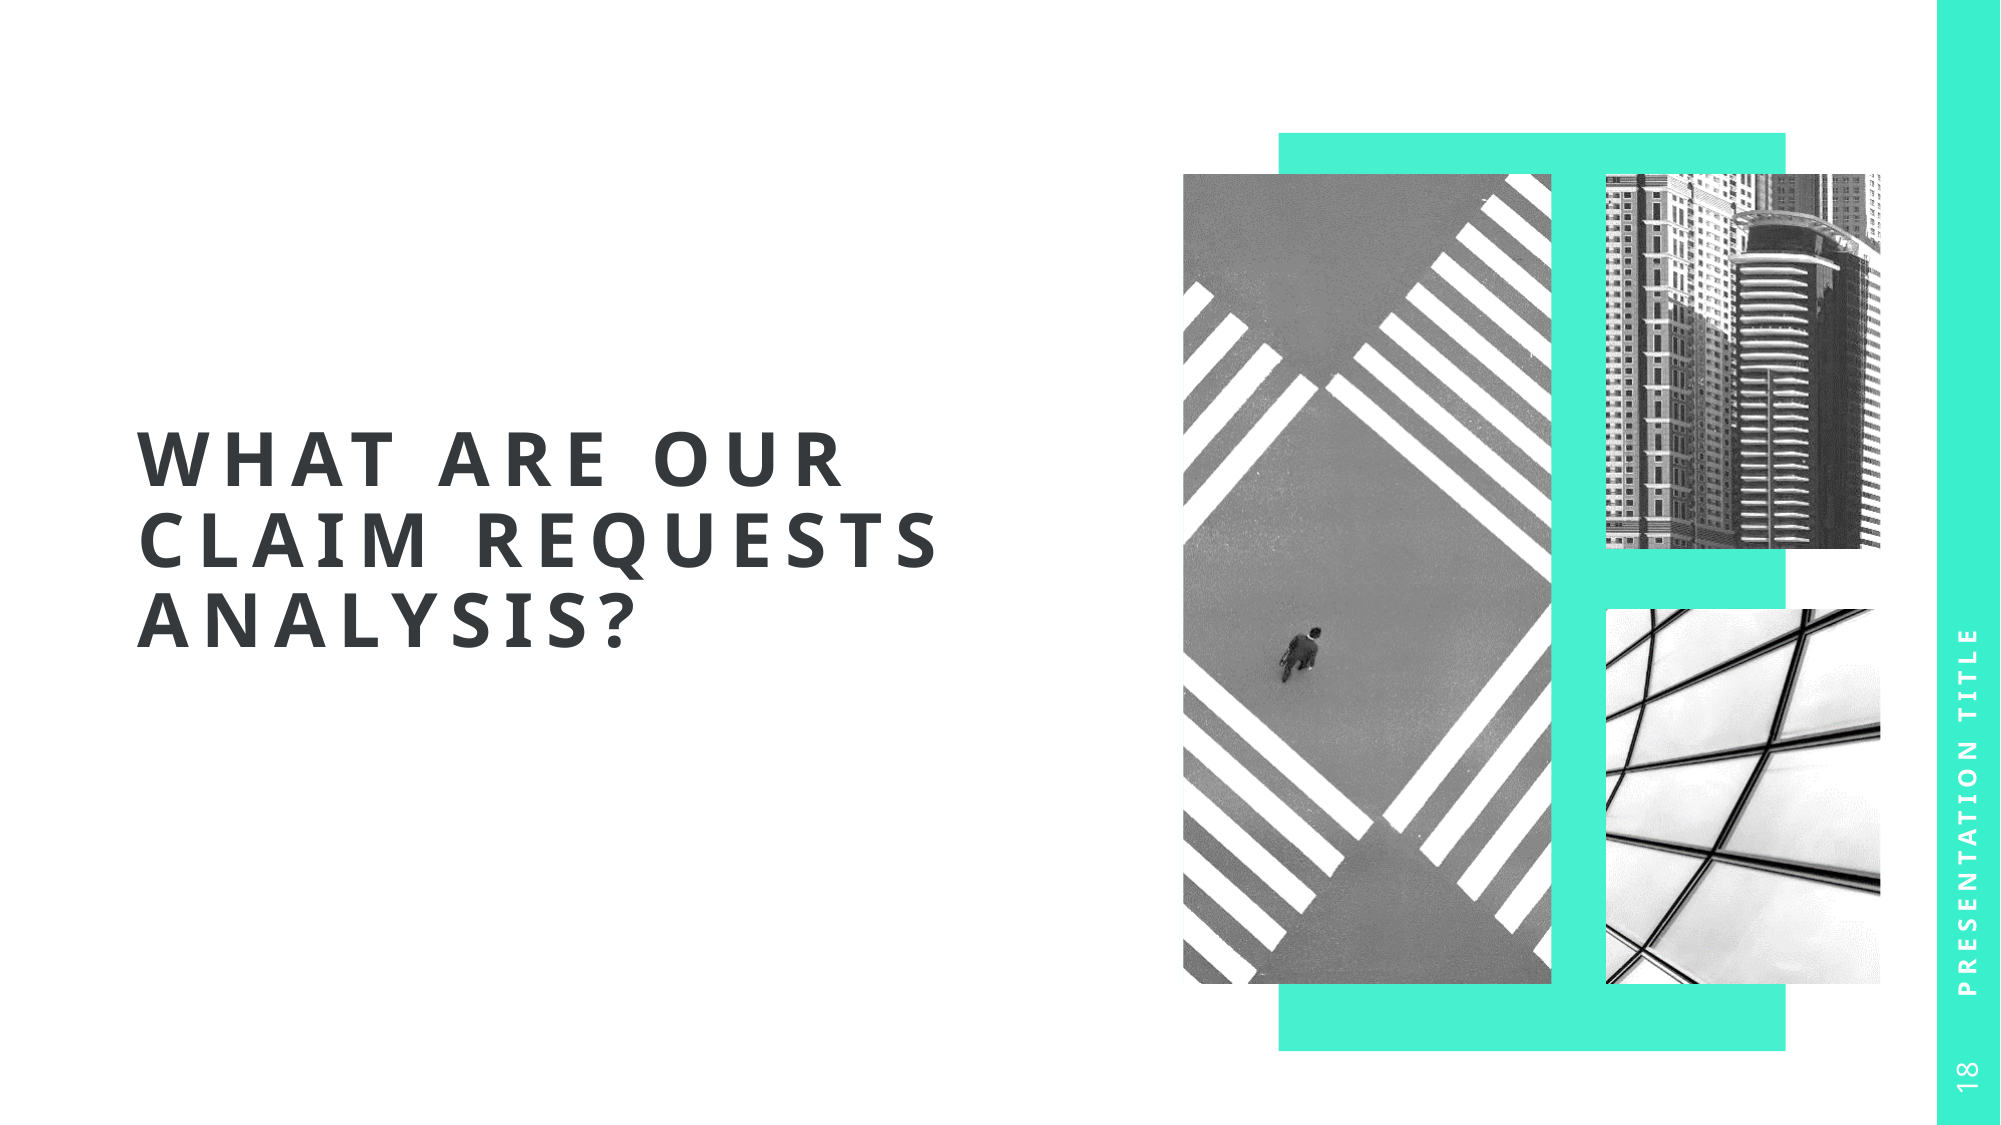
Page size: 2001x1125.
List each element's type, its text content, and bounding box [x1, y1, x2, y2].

slide_number 18 [1937, 1032, 2000, 1125]
picture [1183, 174, 1552, 984]
footer Presentation Title [1937, 0, 2000, 1032]
picture [1606, 609, 1881, 984]
title WHAT ARE OUR CLAIM REQUESTS ANALYSIS? [137, 421, 1080, 677]
picture [1606, 174, 1881, 549]
